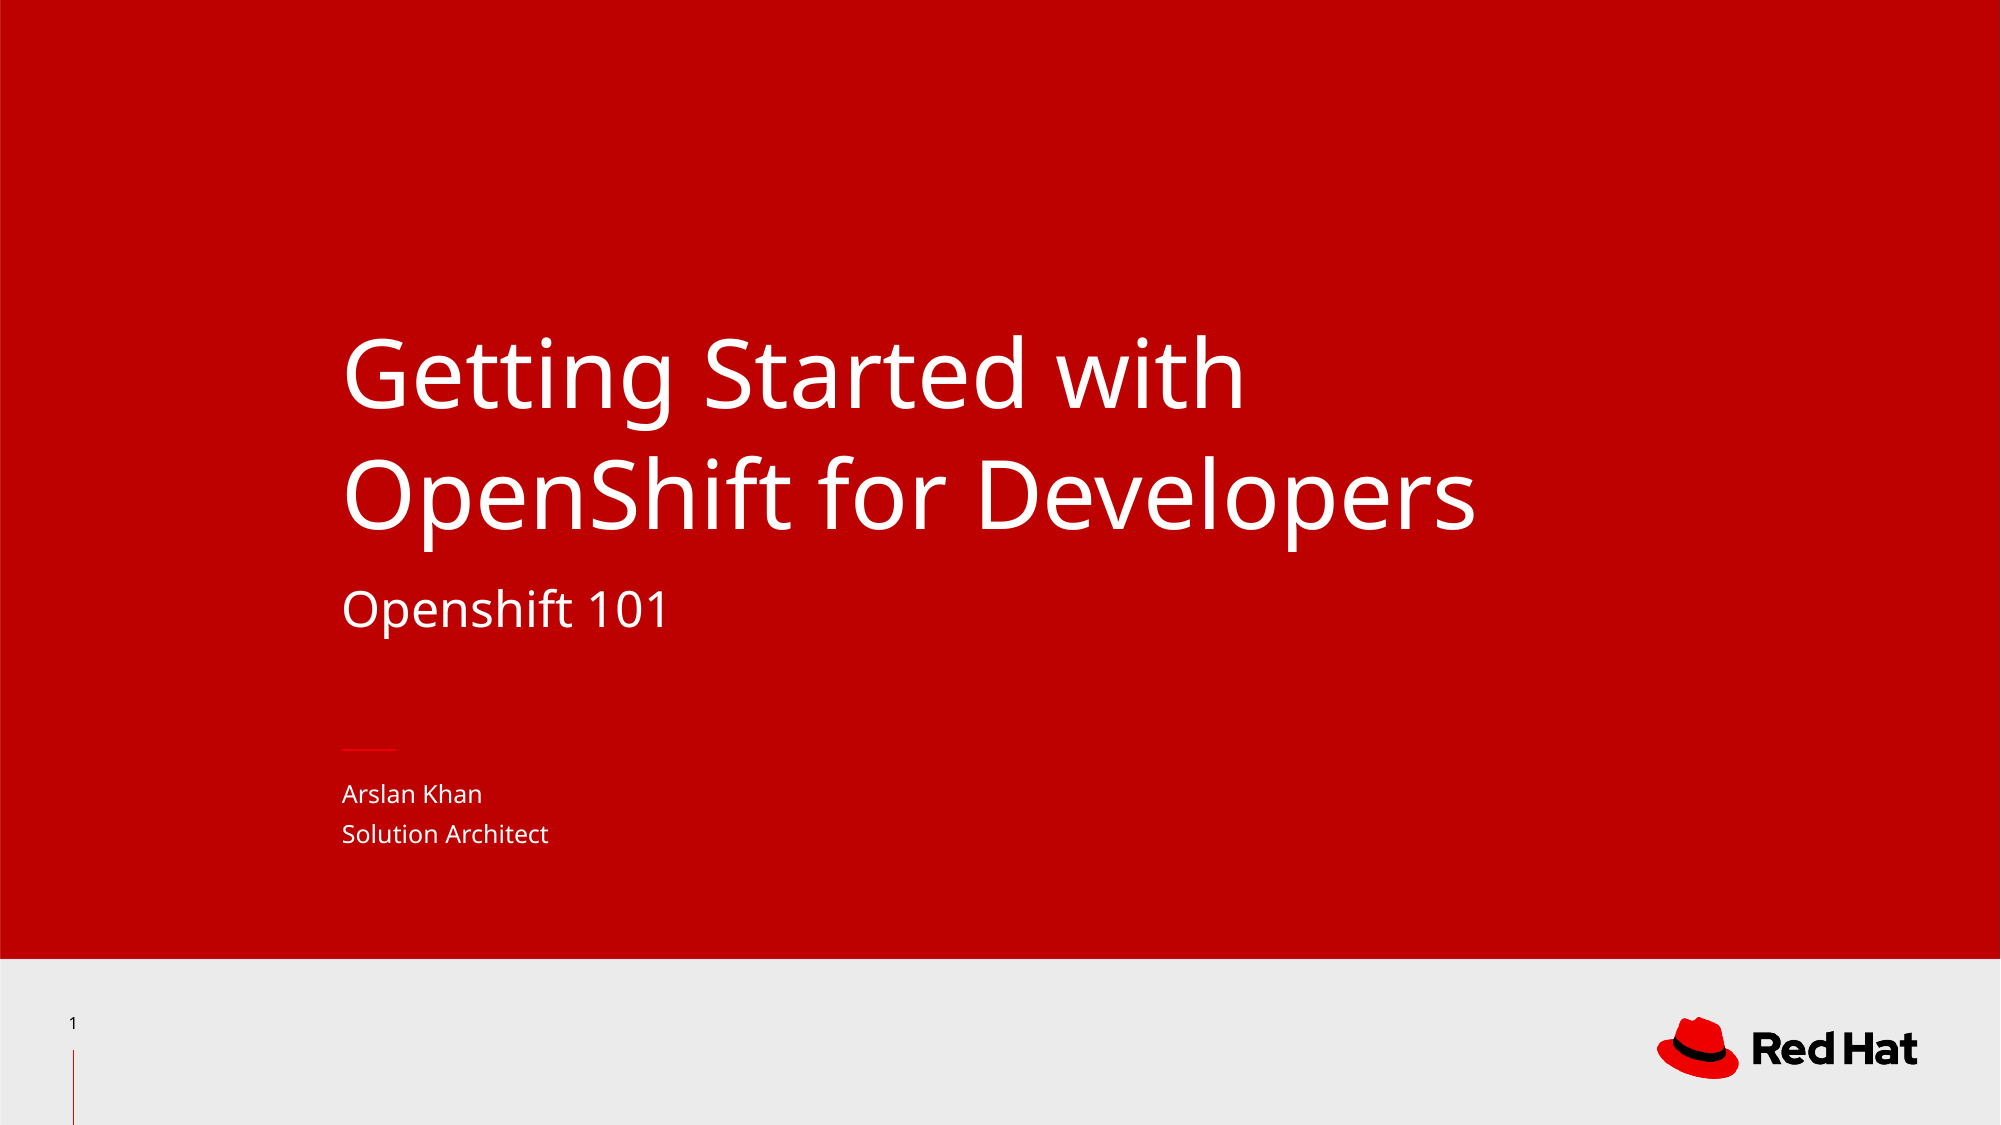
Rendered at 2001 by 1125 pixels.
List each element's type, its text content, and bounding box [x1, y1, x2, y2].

subtitle Arslan Khan Solution Architect [341, 768, 677, 868]
subtitle Openshift 101 [341, 577, 1578, 728]
title Getting Started with OpenShift for Developers [341, 286, 1578, 549]
picture [0, 0, 2001, 1125]
slide_number ‹#› [13, 1012, 134, 1036]
